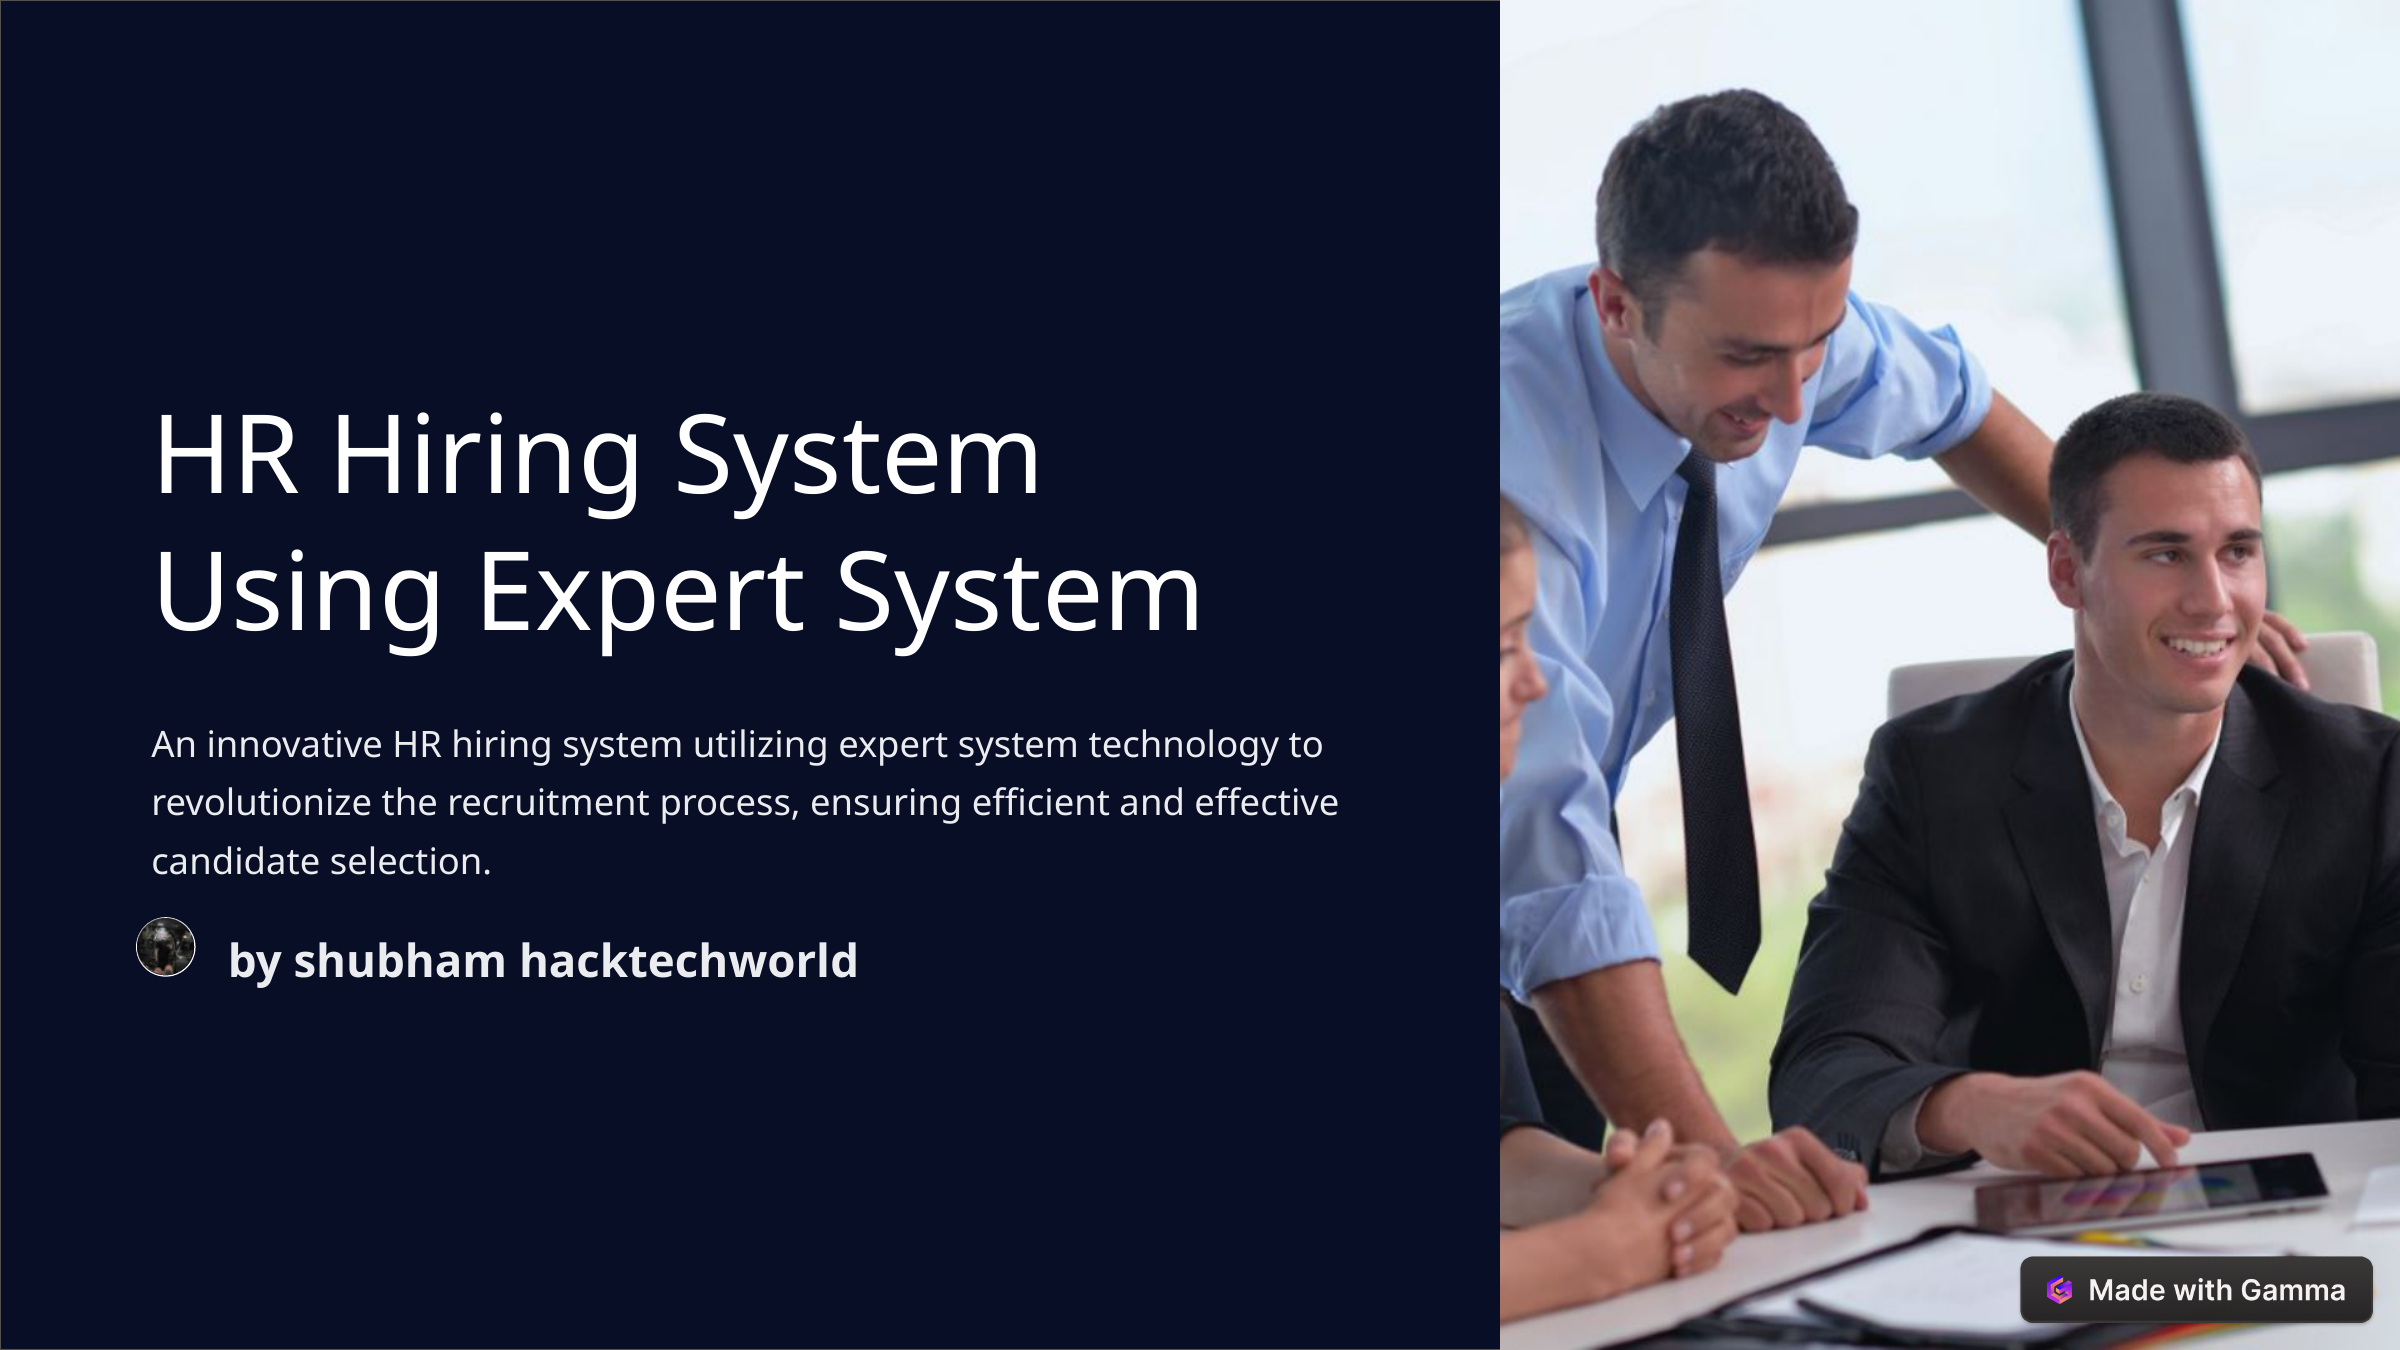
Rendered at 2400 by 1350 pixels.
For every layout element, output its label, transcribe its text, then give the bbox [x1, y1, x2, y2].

text_box by shubham hacktechworld [213, 915, 861, 979]
picture [137, 918, 194, 976]
text_box An innovative HR hiring system utilizing expert system technology to revolutionize the recruitment process, ensuring efficient and effective candidate selection. [136, 699, 1364, 874]
text_box HR Hiring System Using Expert System [136, 371, 1364, 645]
text_box [0, 0, 1498, 1350]
picture [1499, 0, 2400, 1350]
